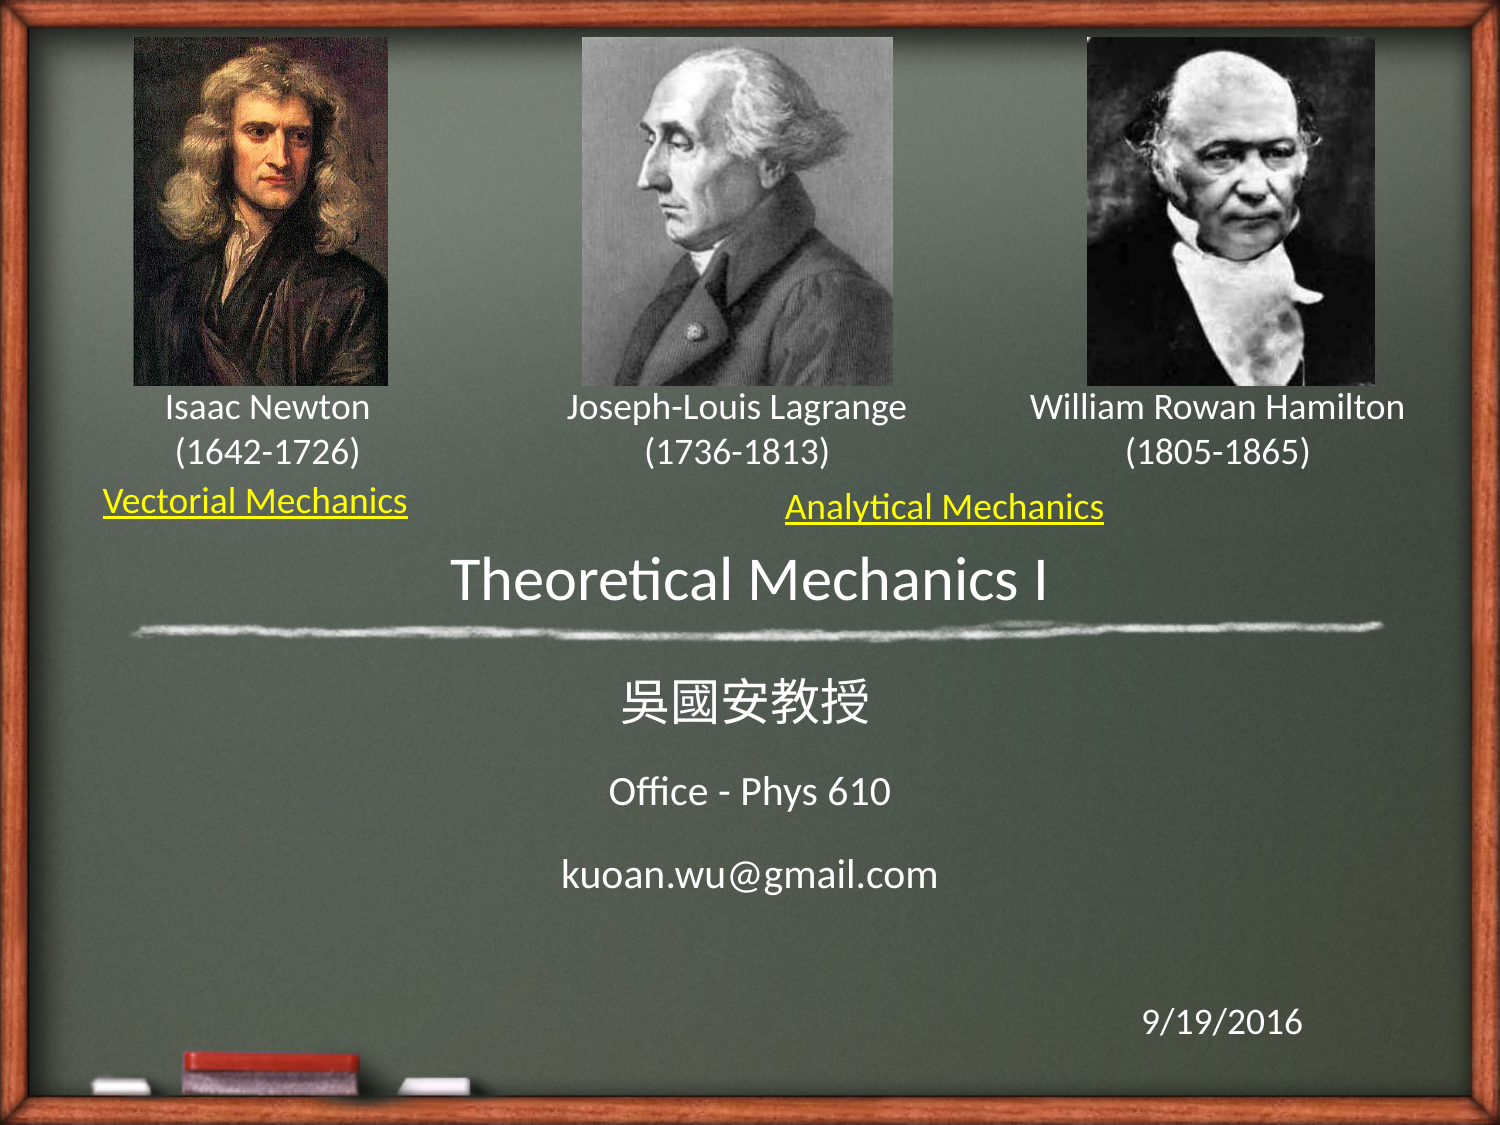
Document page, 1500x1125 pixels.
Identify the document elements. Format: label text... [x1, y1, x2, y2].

text_box 9/19/2016 [1126, 989, 1318, 1050]
text_box William Rowan Hamilton (1805-1865) [1014, 374, 1421, 480]
text_box Analytical Mechanics [769, 474, 1120, 535]
text_box Vectorial Mechanics [87, 468, 423, 529]
title Theoretical Mechanics I [112, 499, 1388, 651]
text_box Joseph-Louis Lagrange (1736-1813) [551, 374, 923, 480]
picture [0, 0, 1500, 1125]
subtitle 吳國安教授 Office - Phys 610 kuoan.wu@gmail.com [112, 712, 1388, 826]
text_box Isaac Newton (1642-1726) [149, 395, 386, 468]
